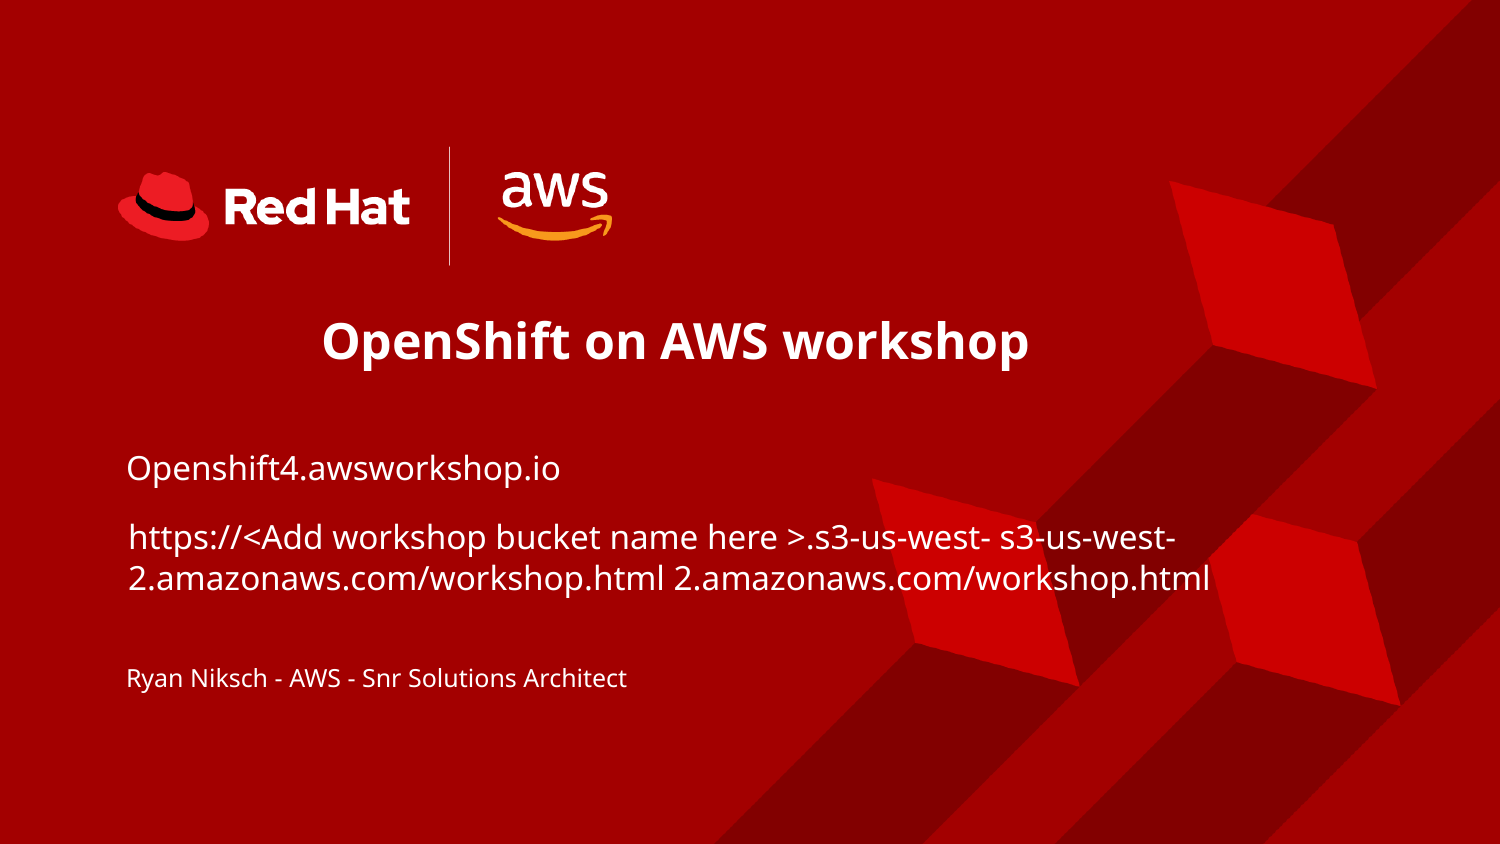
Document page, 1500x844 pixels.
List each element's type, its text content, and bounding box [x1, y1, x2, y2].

subtitle Openshift4.awsworkshop.io [126, 446, 1473, 492]
picture [0, 0, 1500, 844]
title OpenShift on AWS workshop [321, 309, 1282, 383]
list Ryan Niksch - AWS - Snr Solutions Architect [126, 665, 802, 807]
text_box https://<Add workshop bucket name here >.s3-us-west- s3-us-west-2.amazonaws.com/workshop.html 2.amazonaws.com/workshop.html [128, 516, 1475, 621]
